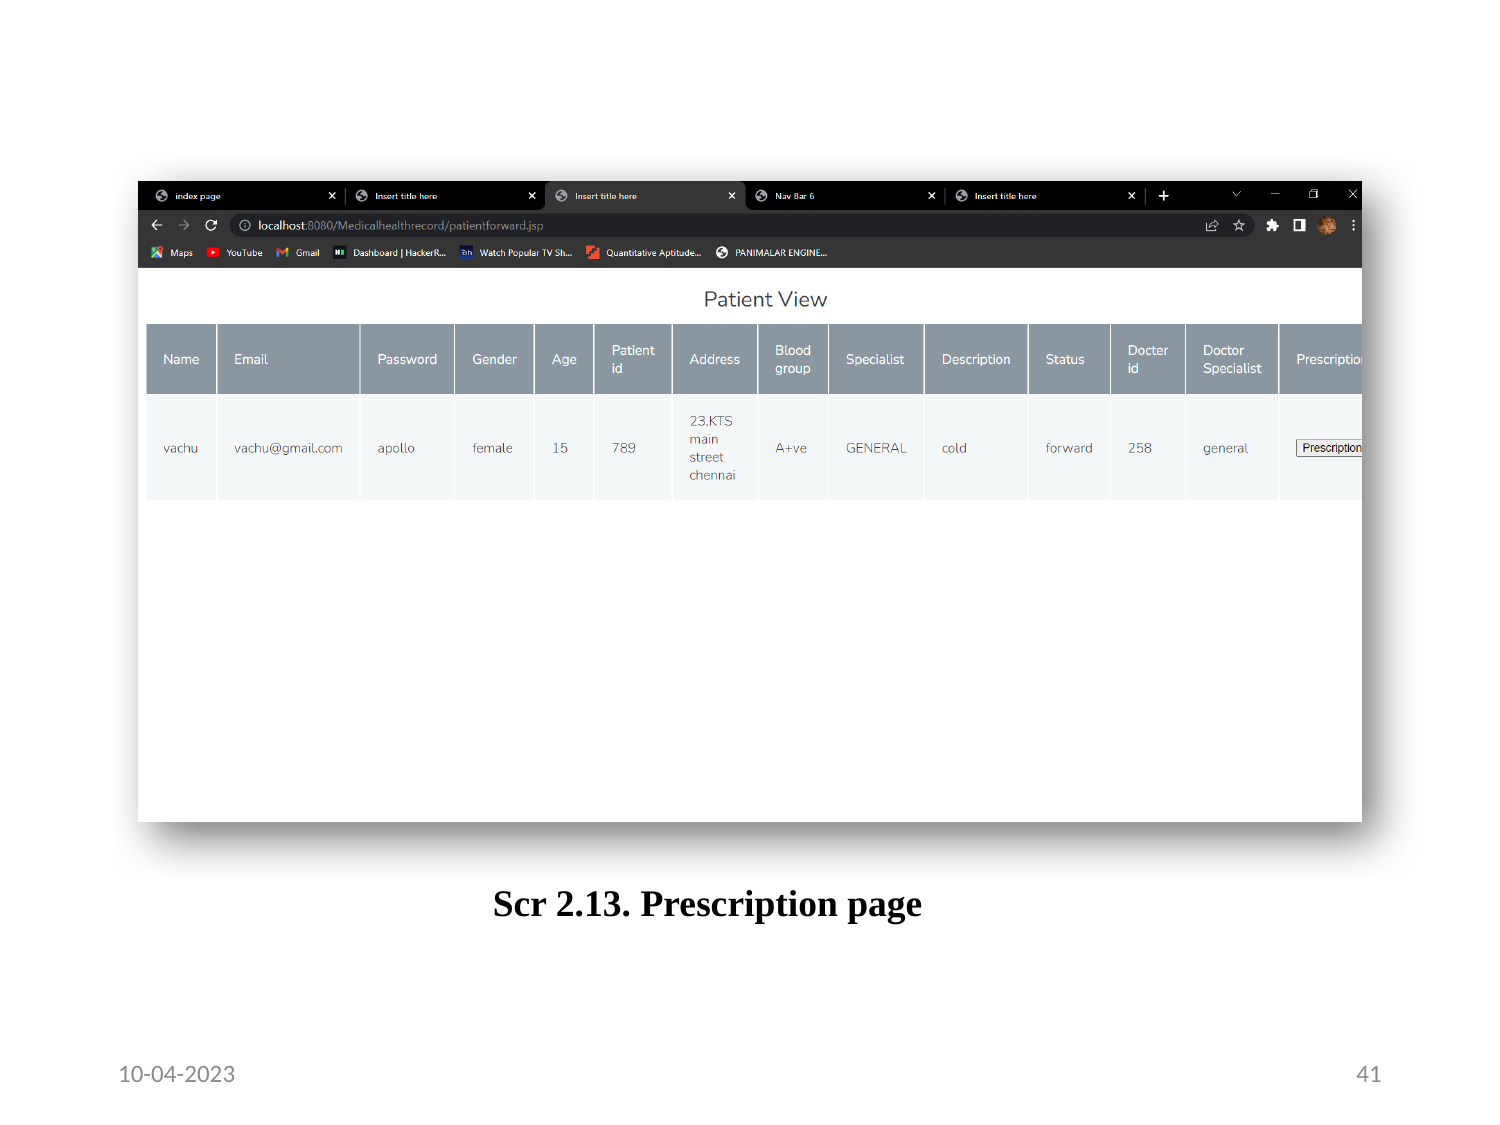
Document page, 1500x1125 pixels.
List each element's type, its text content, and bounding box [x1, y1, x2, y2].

slide_number 41 [1059, 1042, 1397, 1103]
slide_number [103, 1042, 441, 1103]
picture [138, 181, 1362, 823]
text_box Scr 2.13. Prescription page [478, 871, 1228, 932]
